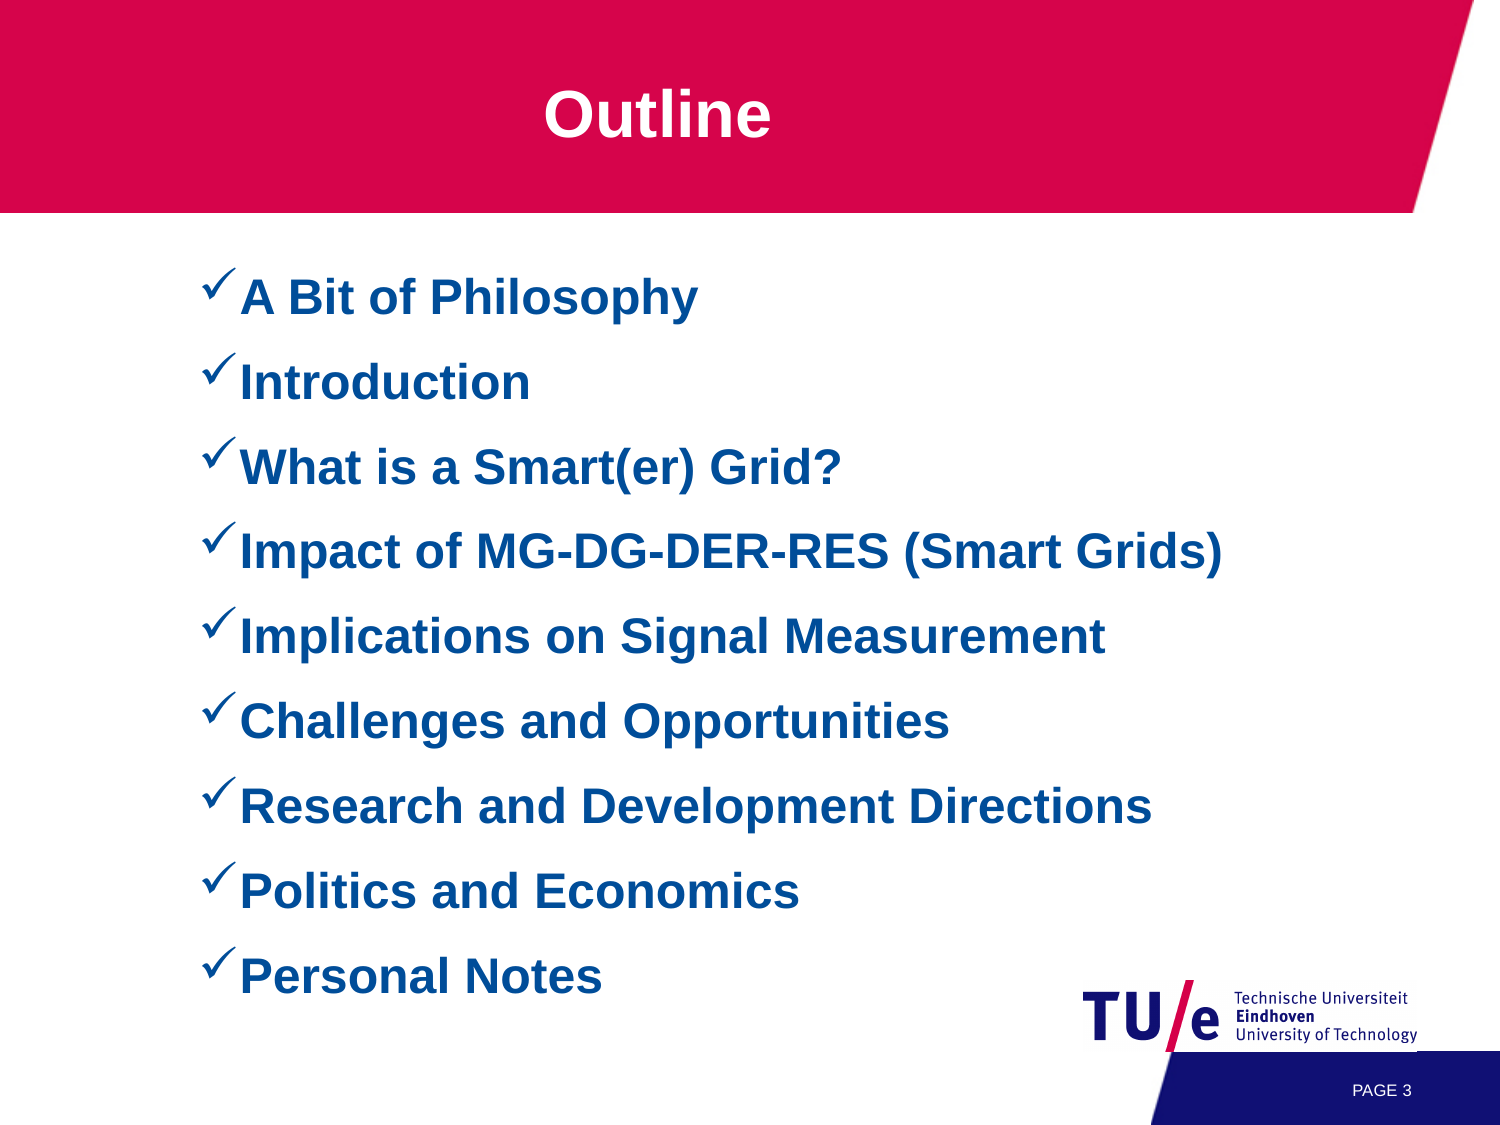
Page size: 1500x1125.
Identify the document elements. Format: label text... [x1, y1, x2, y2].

title Outline [0, 35, 1317, 187]
slide_number PAGE 2 [1352, 1073, 1453, 1106]
picture [0, 0, 1474, 213]
picture [1083, 1012, 1500, 1125]
text_box A Bit of Philosophy Introduction What is a Smart(er) Grid? Impact of MG-DG-DER-RES (Smart Grids) Implications on Signal Measurement Challenges and Opportunities Research and Development Directions Politics and Economics Personal Notes [88, 256, 1500, 1012]
